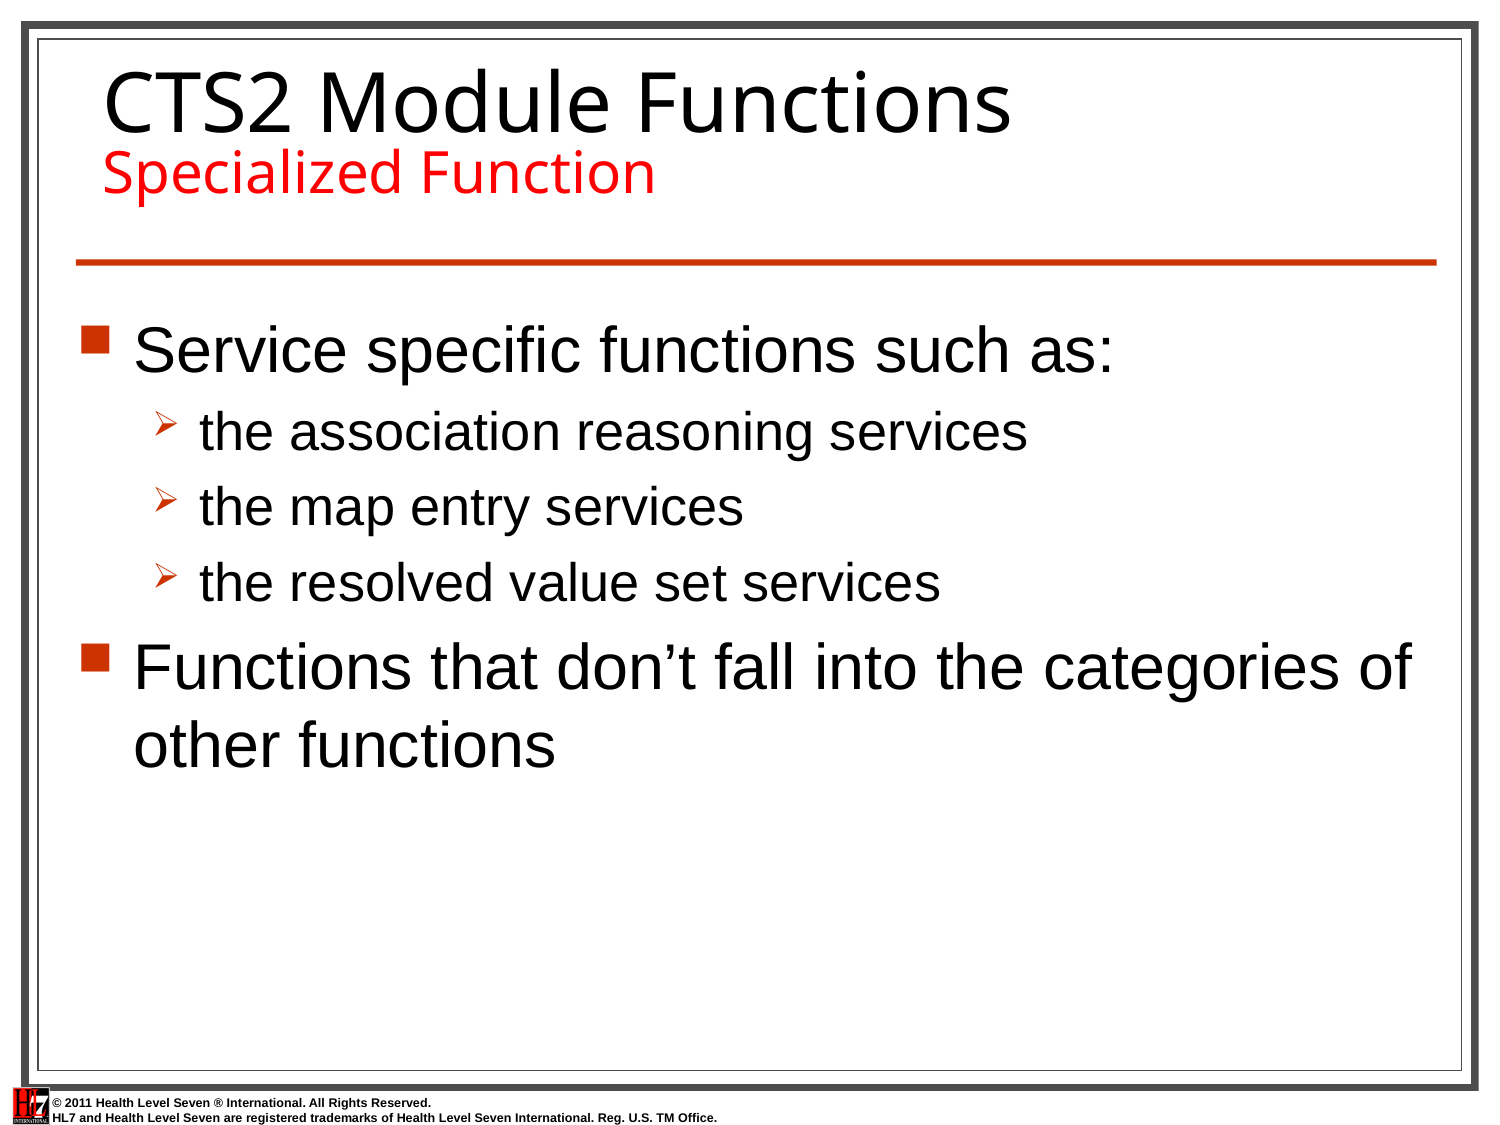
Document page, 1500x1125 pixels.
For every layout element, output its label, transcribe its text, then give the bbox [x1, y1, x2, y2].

picture [12, 1087, 50, 1125]
list Service specific functions such as: the association reasoning services the map entry services the resolved value set services Functions that don’t fall into the categories of other functions [62, 299, 1438, 1026]
title CTS2 Module Functions Specialized Function [87, 77, 1426, 213]
